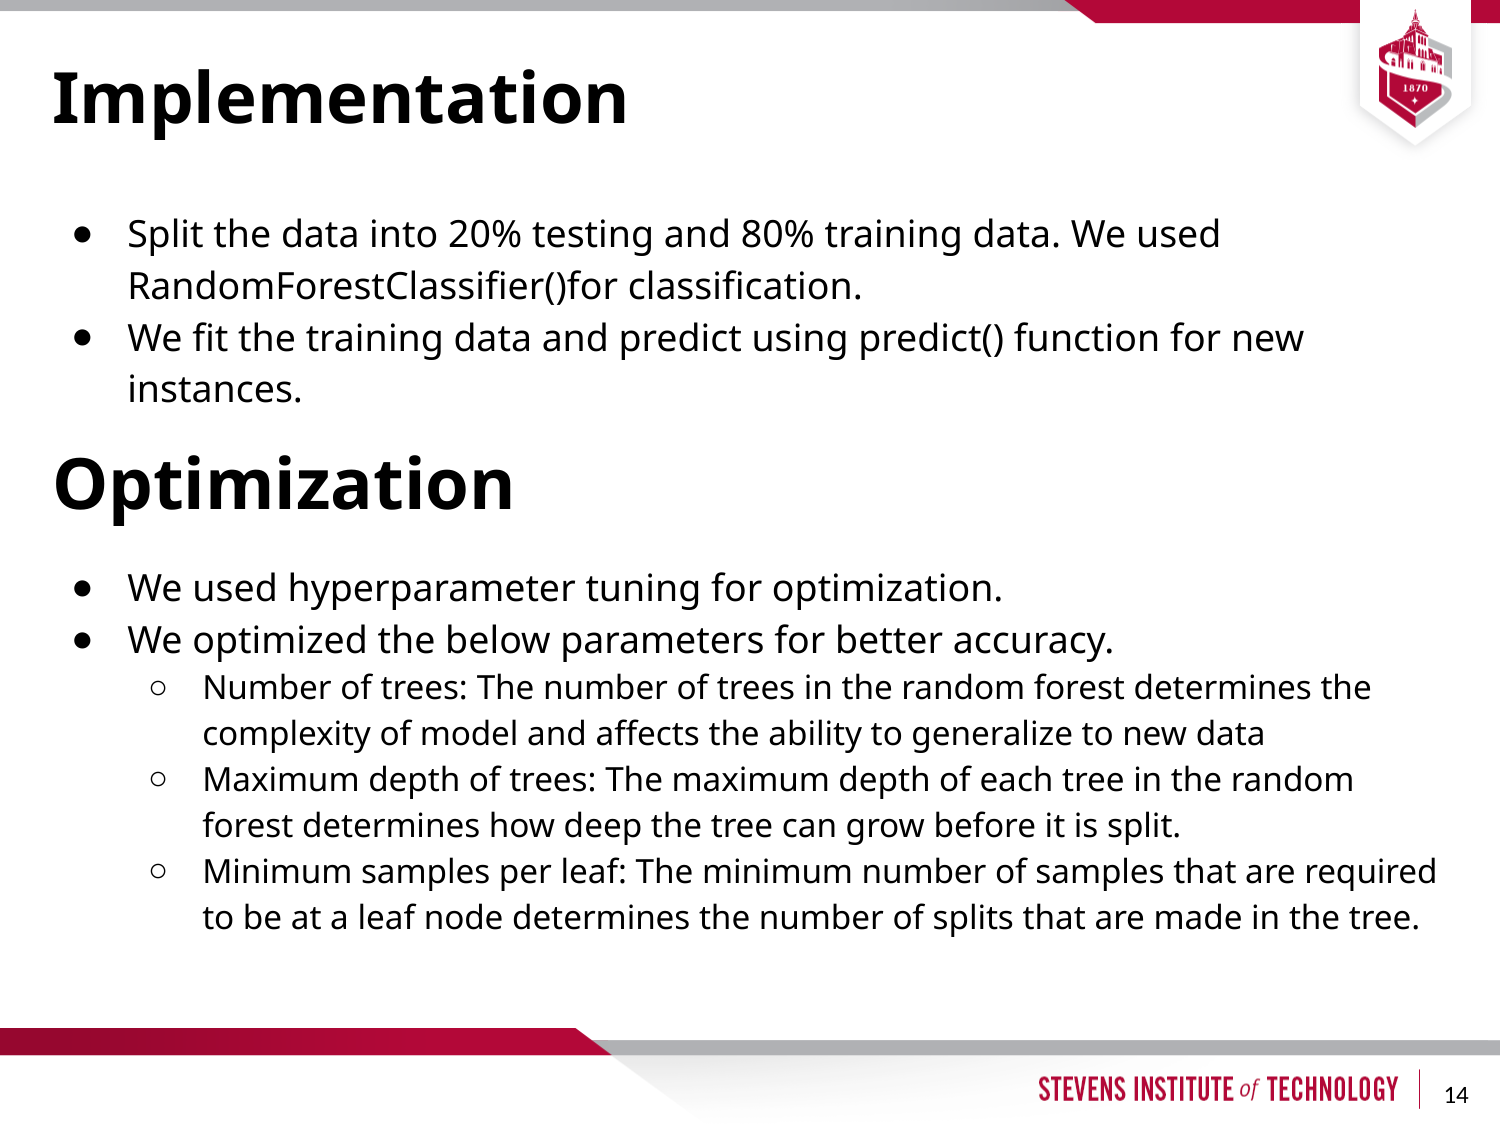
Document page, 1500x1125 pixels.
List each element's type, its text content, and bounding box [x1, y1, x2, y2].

title Implementation [37, 45, 1338, 157]
list Split the data into 20% testing and 80% training data. We used RandomForestClassifier()for classification. We fit the training data and predict using predict() function for new instances. [37, 195, 1462, 432]
picture [0, 0, 1500, 160]
picture [0, 1028, 1500, 1125]
slide_number 14 [1428, 1071, 1490, 1108]
list We used hyperparameter tuning for optimization. We optimized the below parameters for better accuracy. Number of trees: The number of trees in the random forest determines the complexity of model and affects the ability to generalize to new data Maximum depth of trees: The maximum depth of each tree in the random forest determines how deep the tree can grow before it is split. Minimum samples per leaf: The minimum number of samples that are required to be at a leaf node determines the number of splits that are made in the tree. [37, 542, 1462, 889]
title Optimization [37, 431, 1338, 542]
